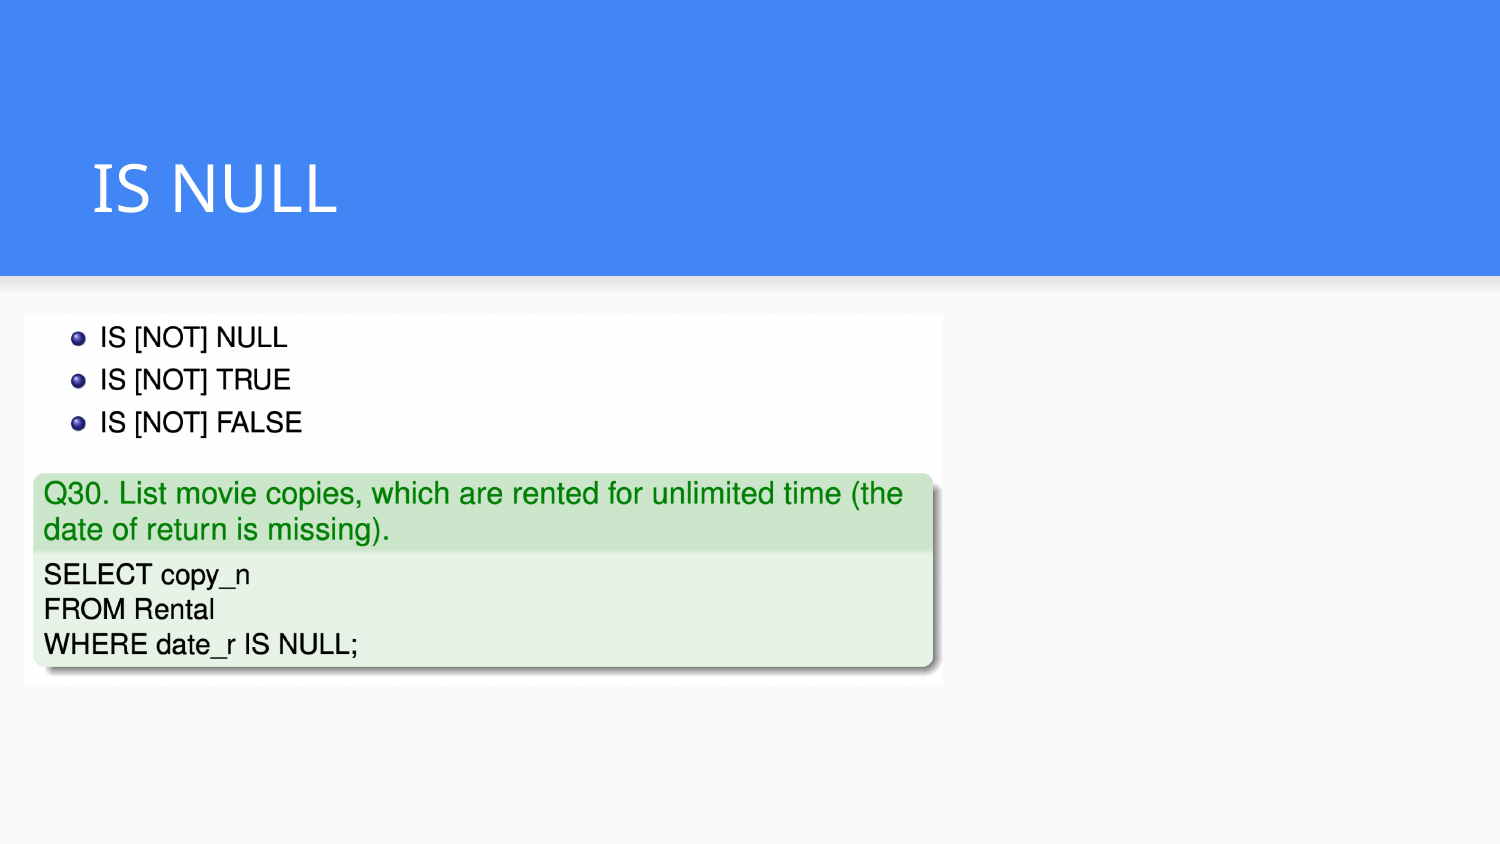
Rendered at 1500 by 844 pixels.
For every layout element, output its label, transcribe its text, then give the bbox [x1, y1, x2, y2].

title IS NULL [77, 121, 1427, 248]
picture [24, 313, 943, 686]
